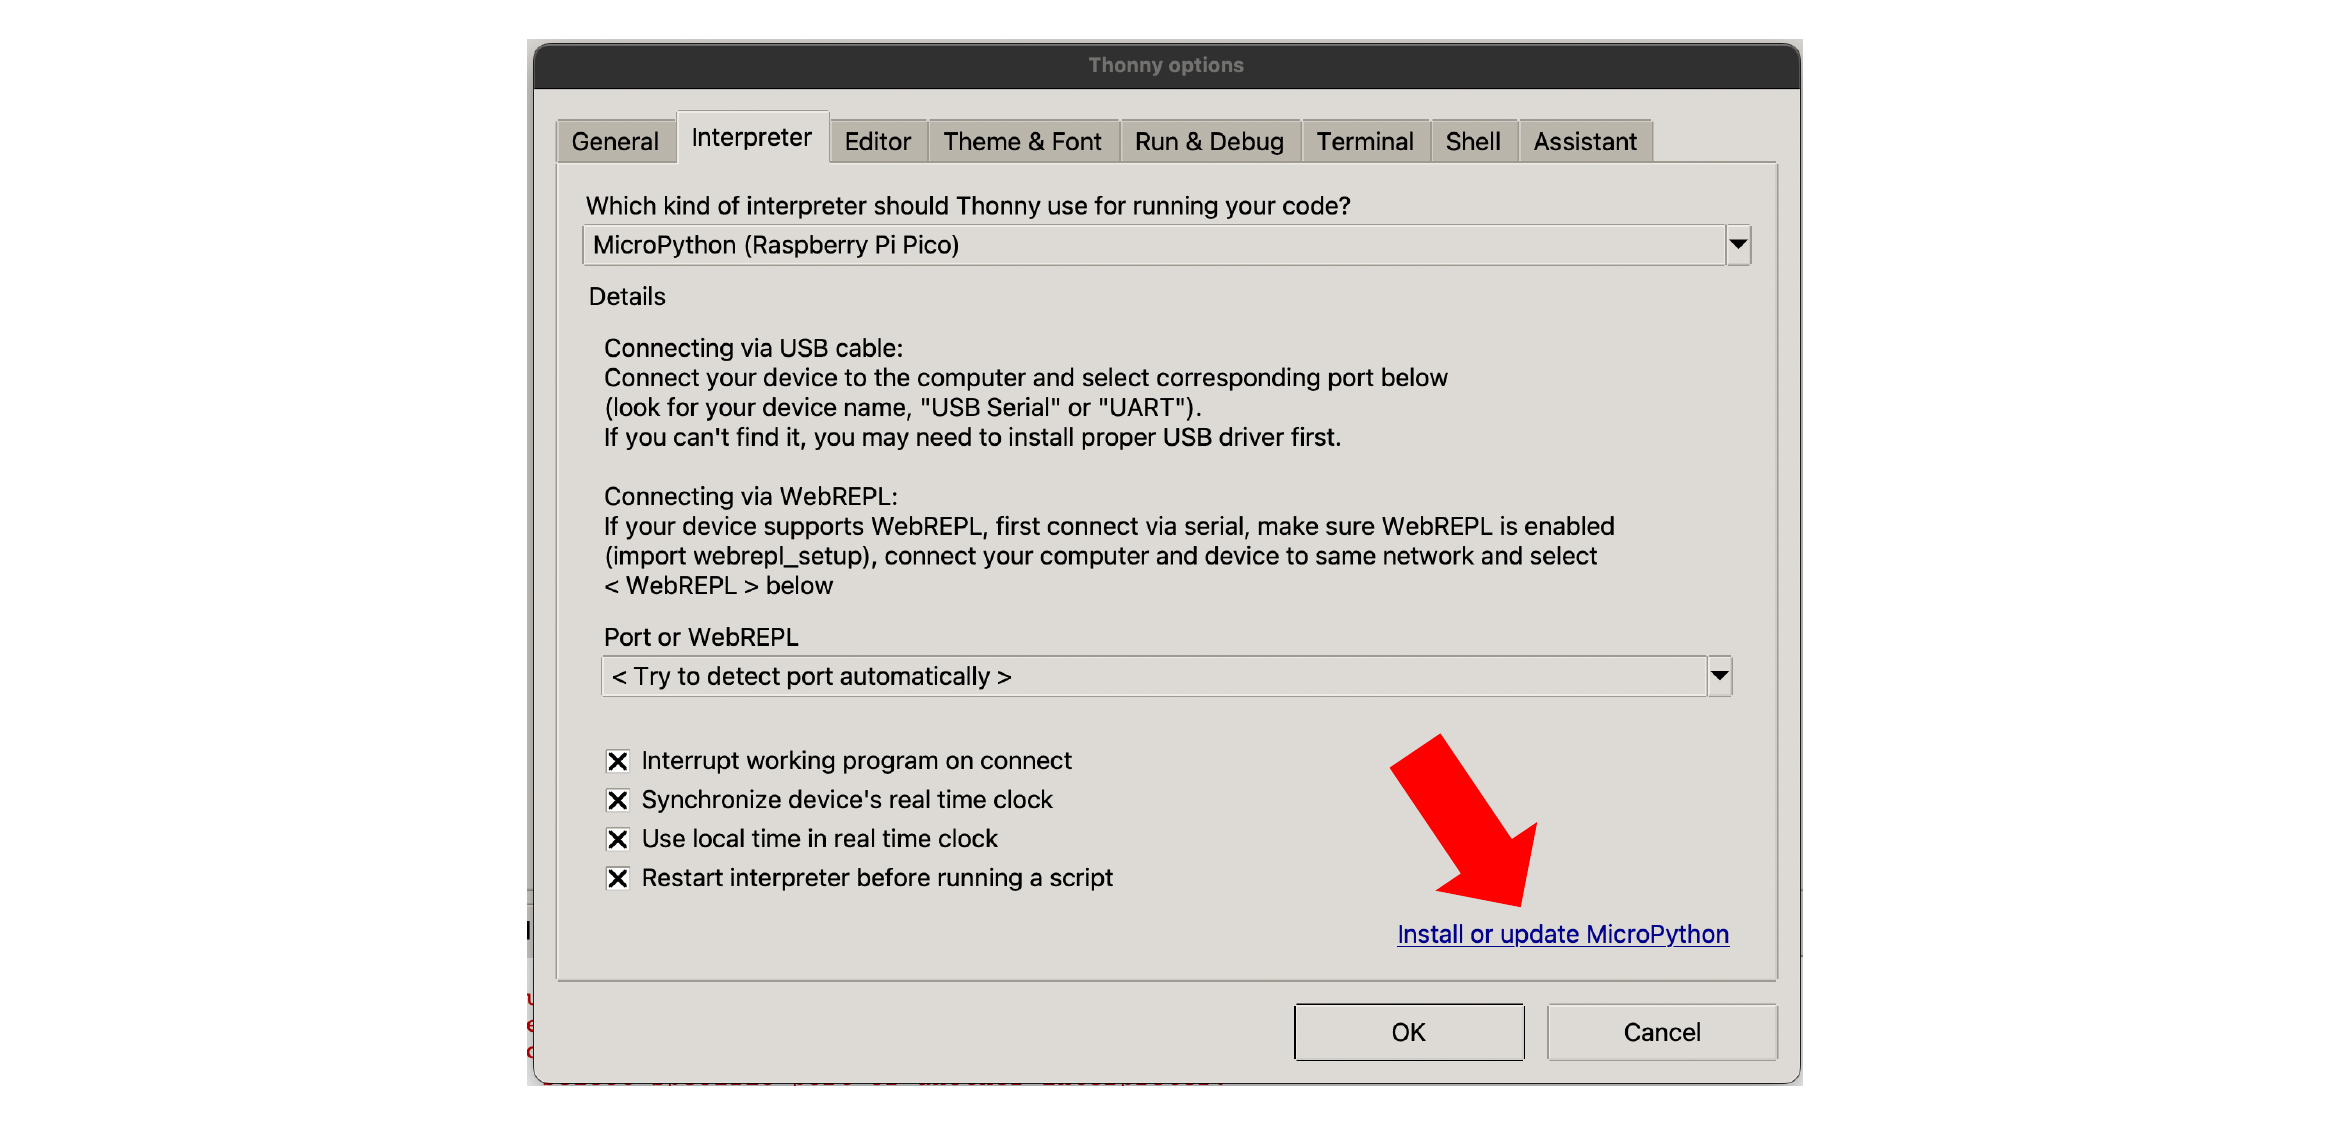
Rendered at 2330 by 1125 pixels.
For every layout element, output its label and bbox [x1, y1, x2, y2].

picture [527, 39, 1803, 1086]
